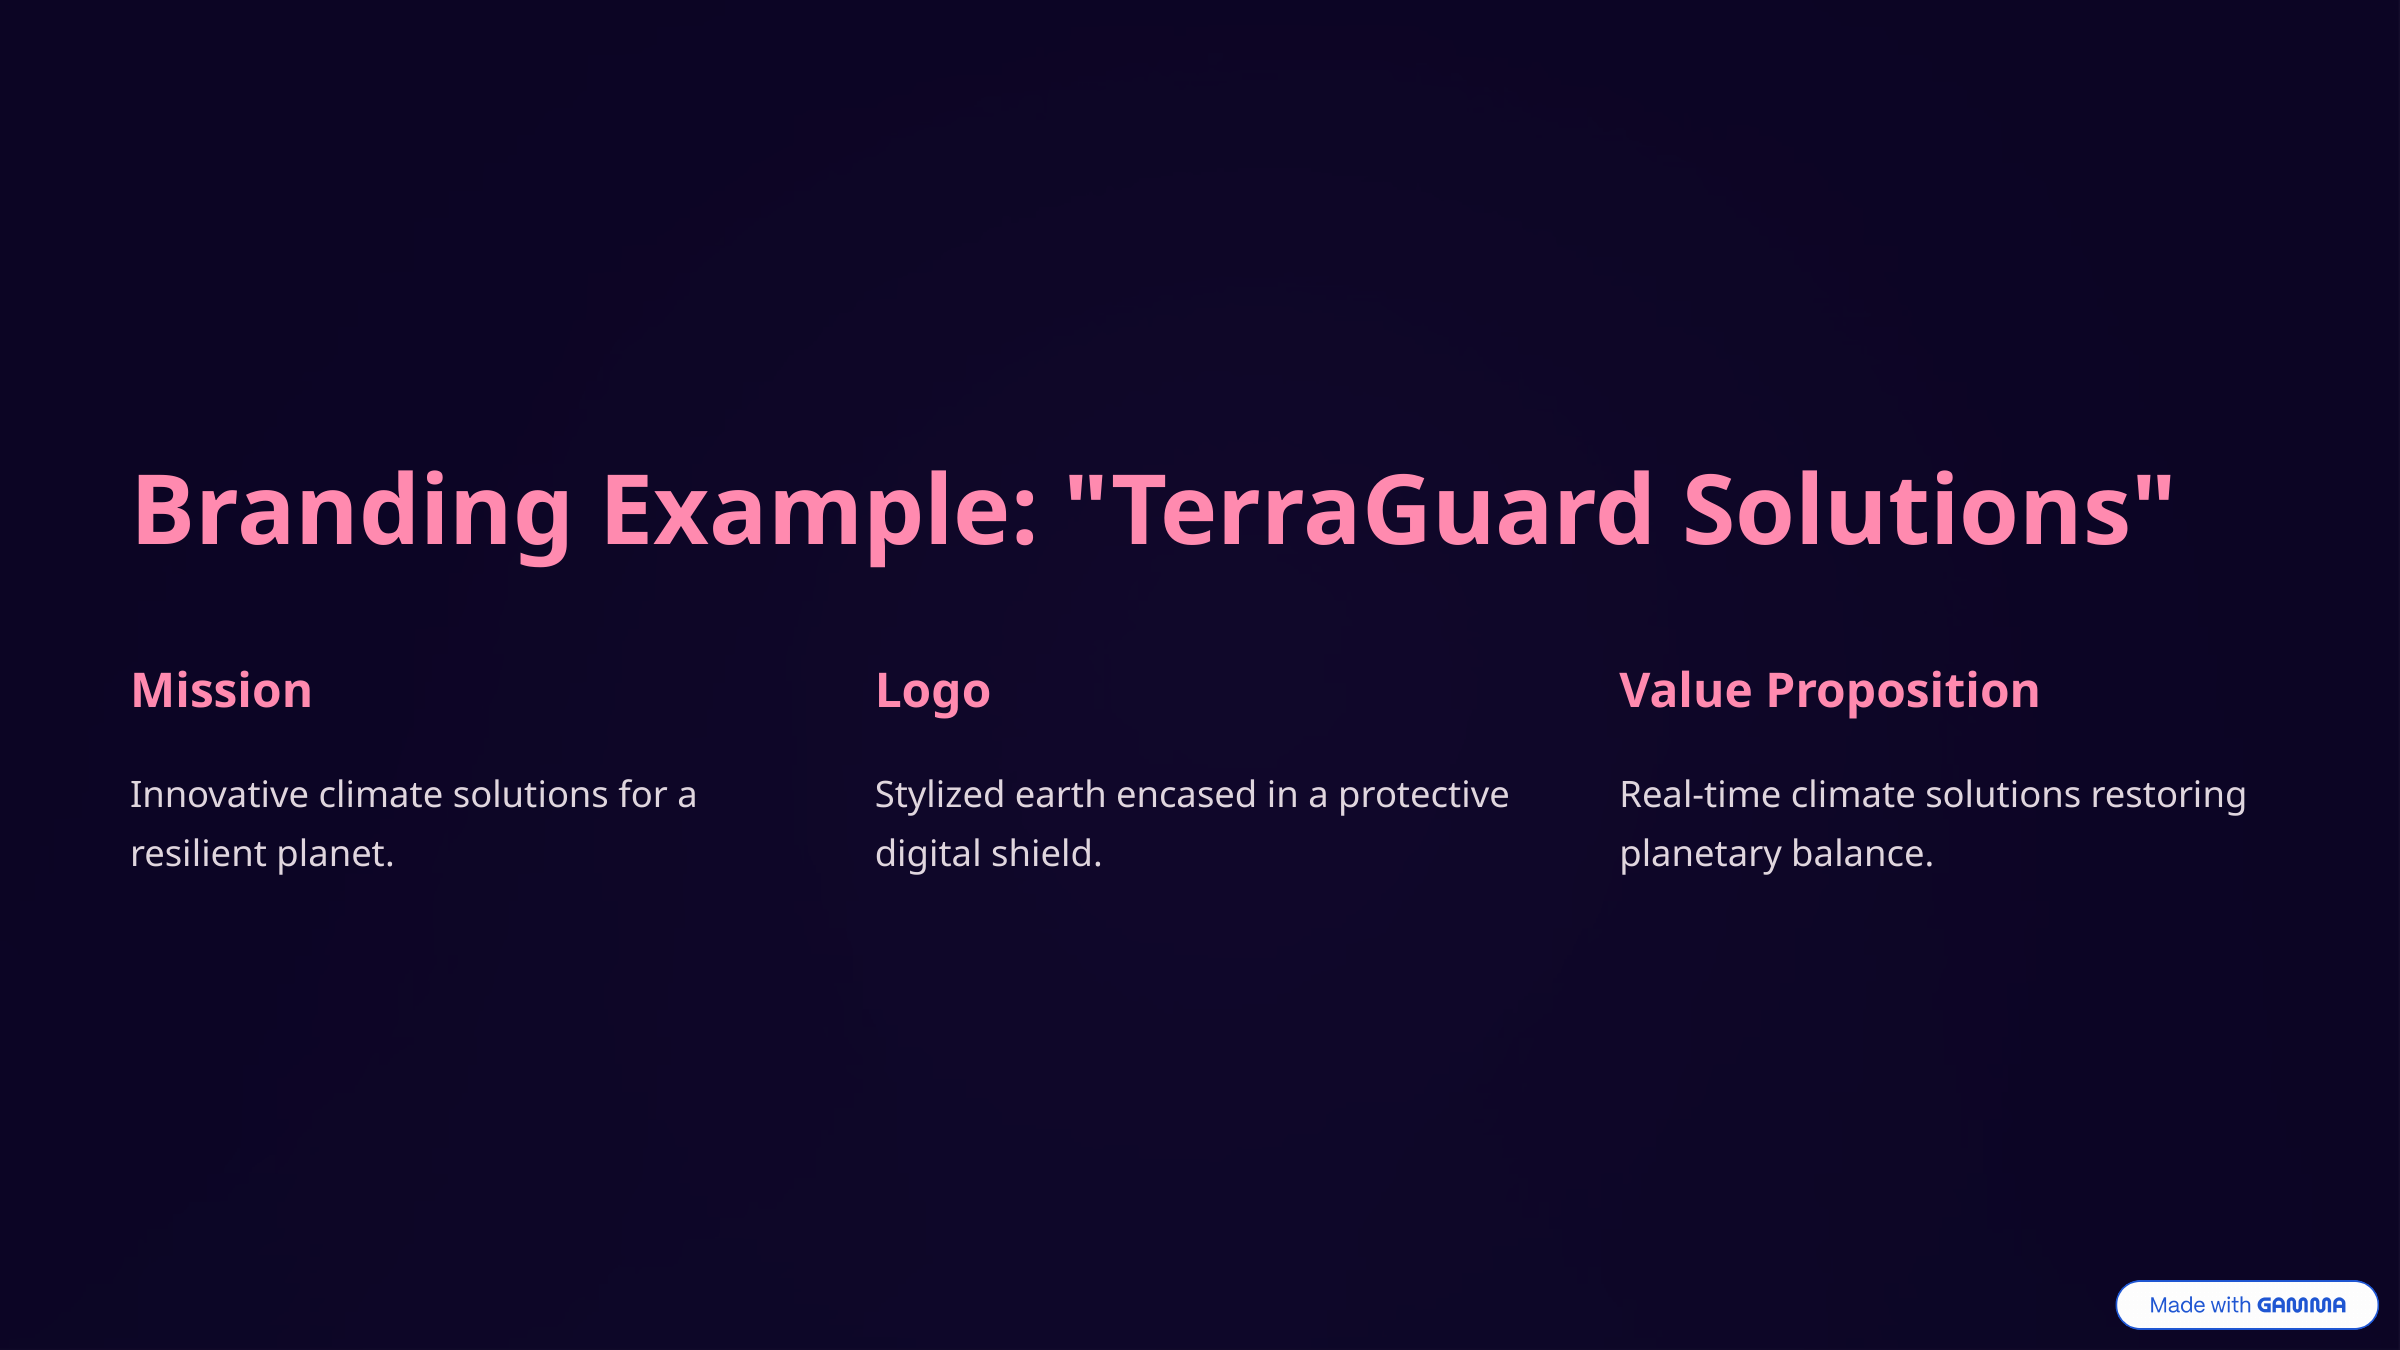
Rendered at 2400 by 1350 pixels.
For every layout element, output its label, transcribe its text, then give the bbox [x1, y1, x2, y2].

text_box Stylized earth encased in a protective digital shield. [874, 755, 1528, 875]
text_box Mission [130, 657, 619, 719]
text_box Real-time climate solutions restoring planetary balance. [1619, 755, 2272, 875]
picture [2106, 1271, 2389, 1339]
text_box Branding Example: "TerraGuard Solutions" [130, 442, 2031, 565]
text_box Innovative climate solutions for a resilient planet. [130, 755, 783, 875]
text_box Value Proposition [1619, 657, 2108, 719]
text_box Logo [874, 657, 1364, 719]
